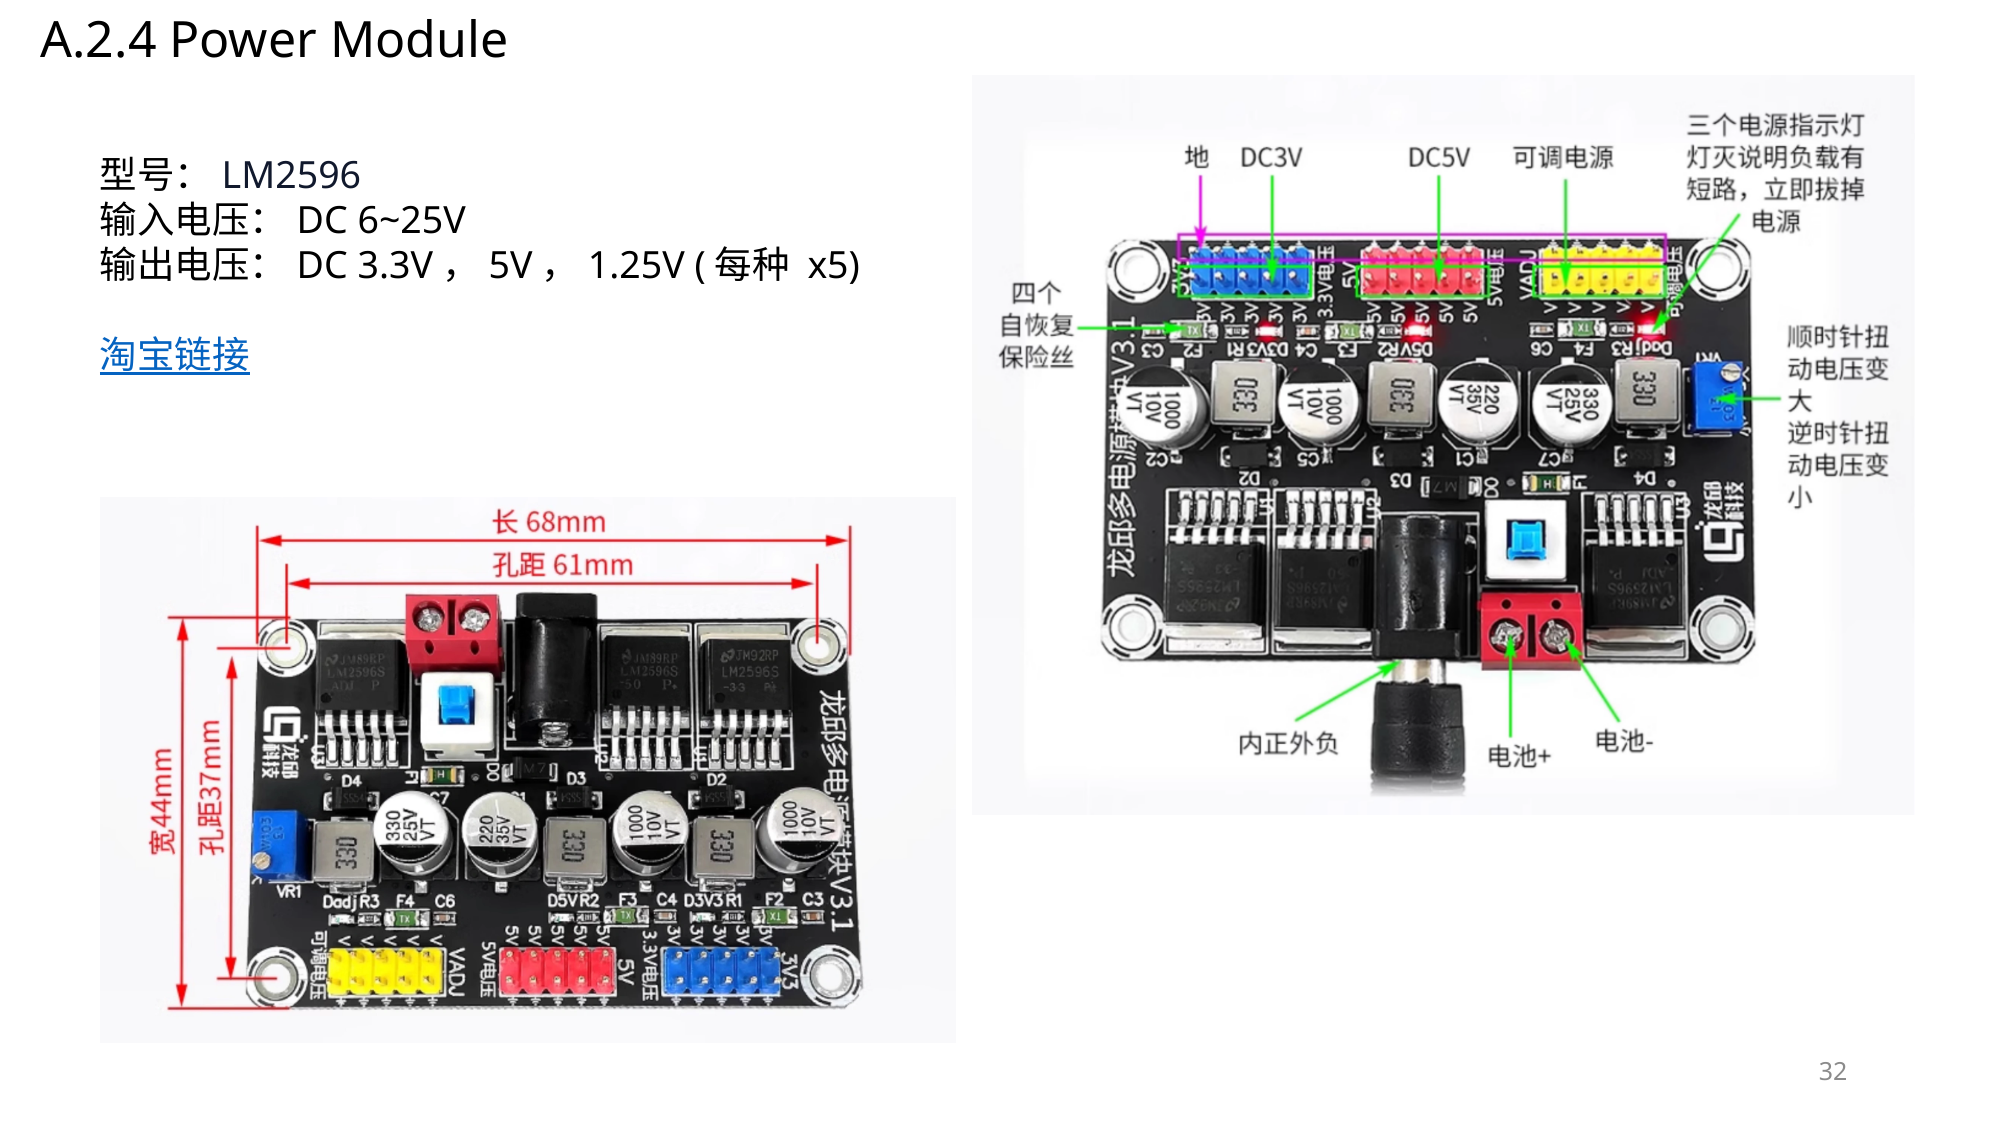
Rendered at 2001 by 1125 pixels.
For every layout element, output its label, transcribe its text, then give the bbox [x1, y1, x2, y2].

text_box 型号：LM2596 输入电压：DC 6~25V 输出电压：DC 3.3V，5V，1.25V (每种 x5) 淘宝链接 [85, 144, 971, 394]
text_box A.2.4 Power Module [0, 0, 1244, 75]
picture [100, 497, 956, 1043]
slide_number 32 [1412, 1042, 1863, 1103]
picture [972, 75, 1915, 815]
